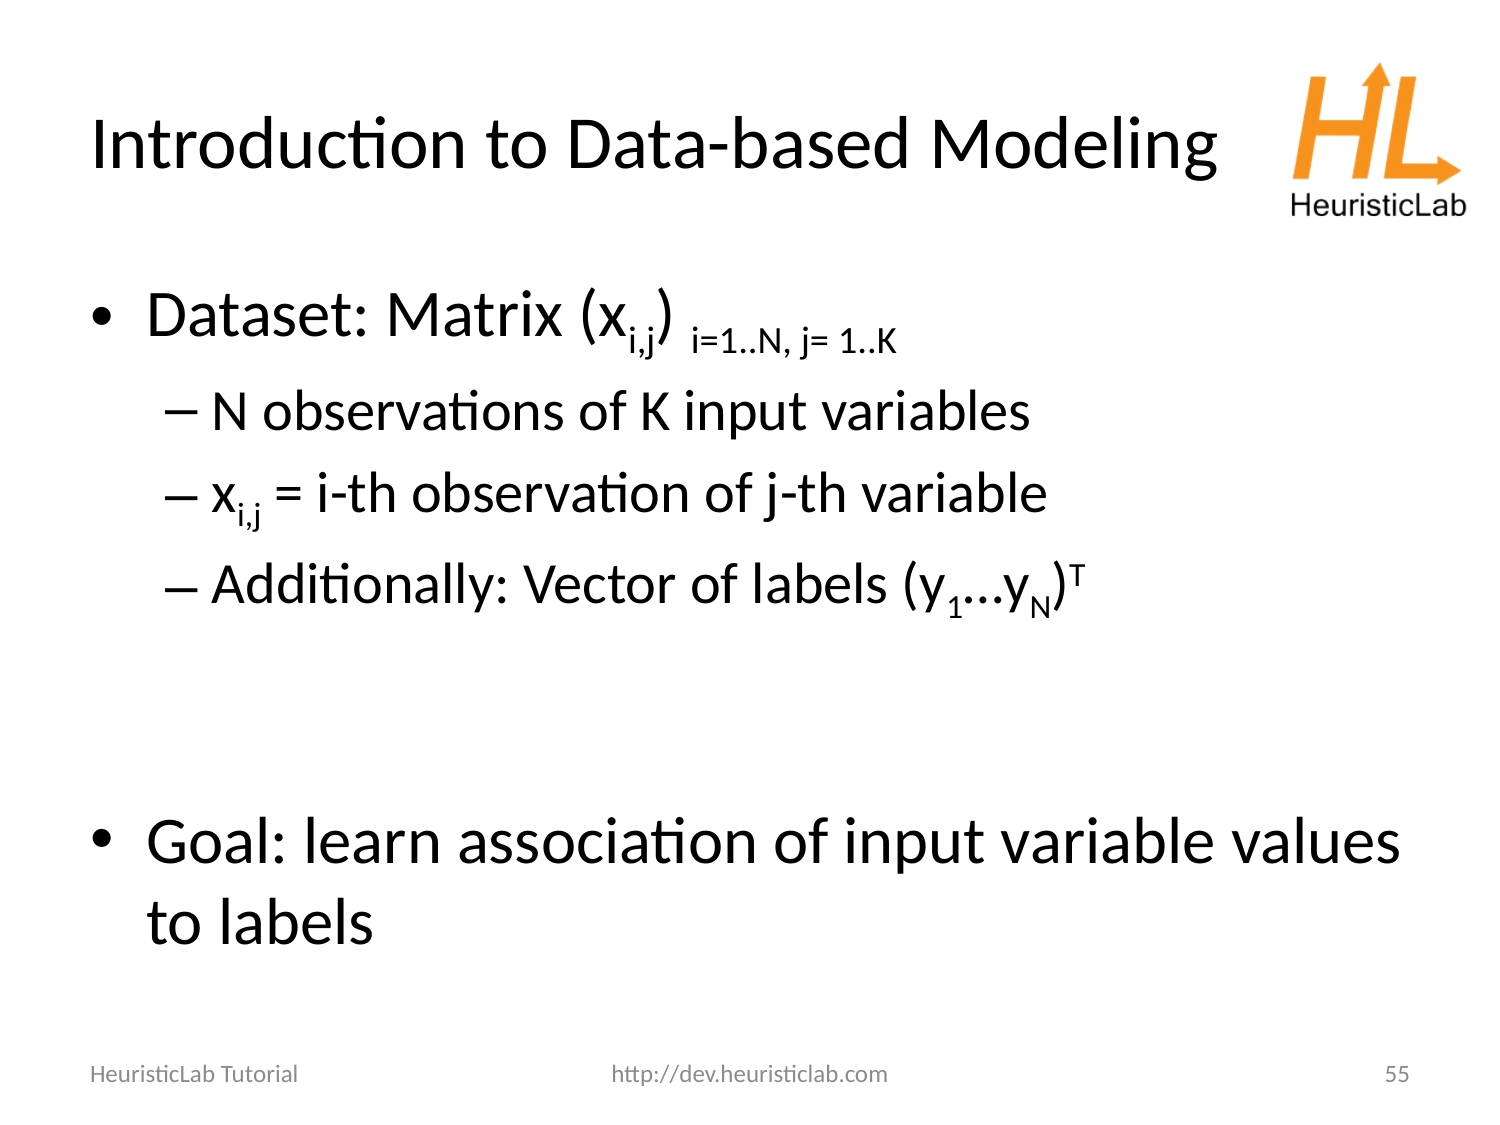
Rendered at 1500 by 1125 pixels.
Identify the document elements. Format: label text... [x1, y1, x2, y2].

slide_number 55 [1074, 1042, 1425, 1103]
picture [1281, 27, 1474, 244]
footer http://dev.heuristiclab.com [512, 1042, 988, 1103]
title Introduction to Data-based Modeling [75, 45, 1282, 233]
list Dataset: Matrix (xi,j) i=1..N, j= 1..K N observations of K input variables xi,j = i-th observation of j-th variable Additionally: Vector of labels (y1…yN)T Goal: learn association of input variable values to labels [75, 262, 1425, 1005]
slide_number HeuristicLab Tutorial [75, 1042, 425, 1103]
